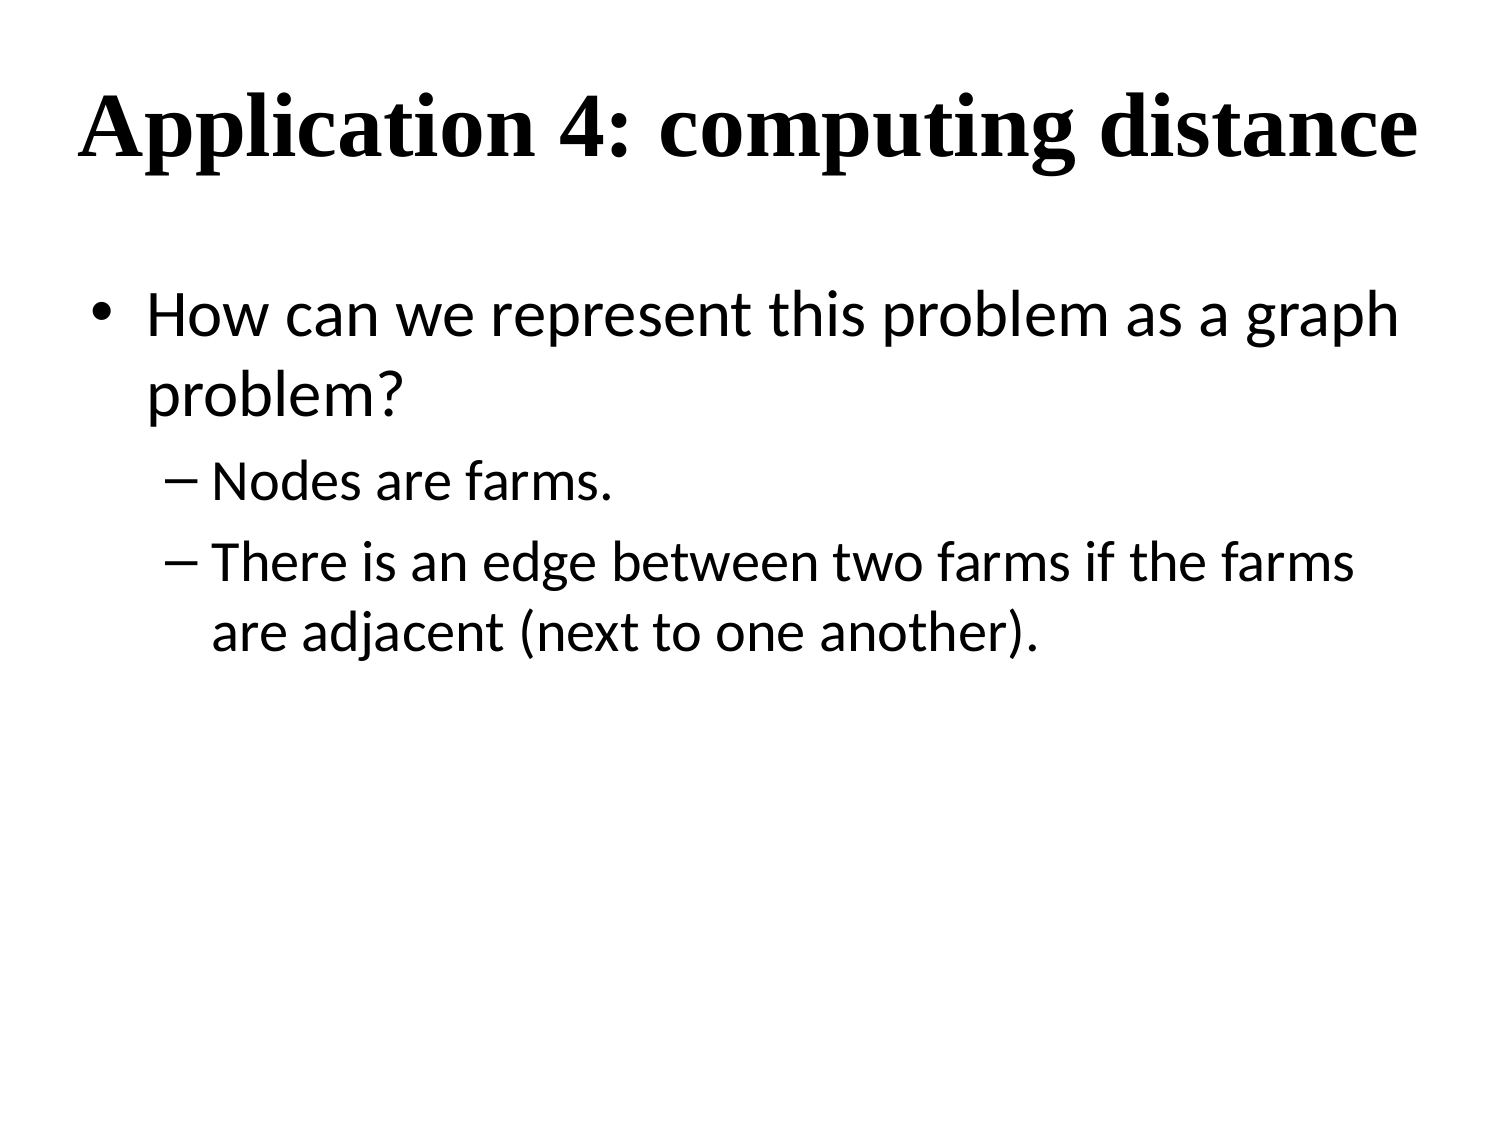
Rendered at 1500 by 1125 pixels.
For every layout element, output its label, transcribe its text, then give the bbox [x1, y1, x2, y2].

title Application 4: computing distance [24, 26, 1475, 214]
list How can we represent this problem as a graph problem? Nodes are farms. There is an edge between two farms if the farms are adjacent (next to one another). [75, 262, 1425, 1005]
